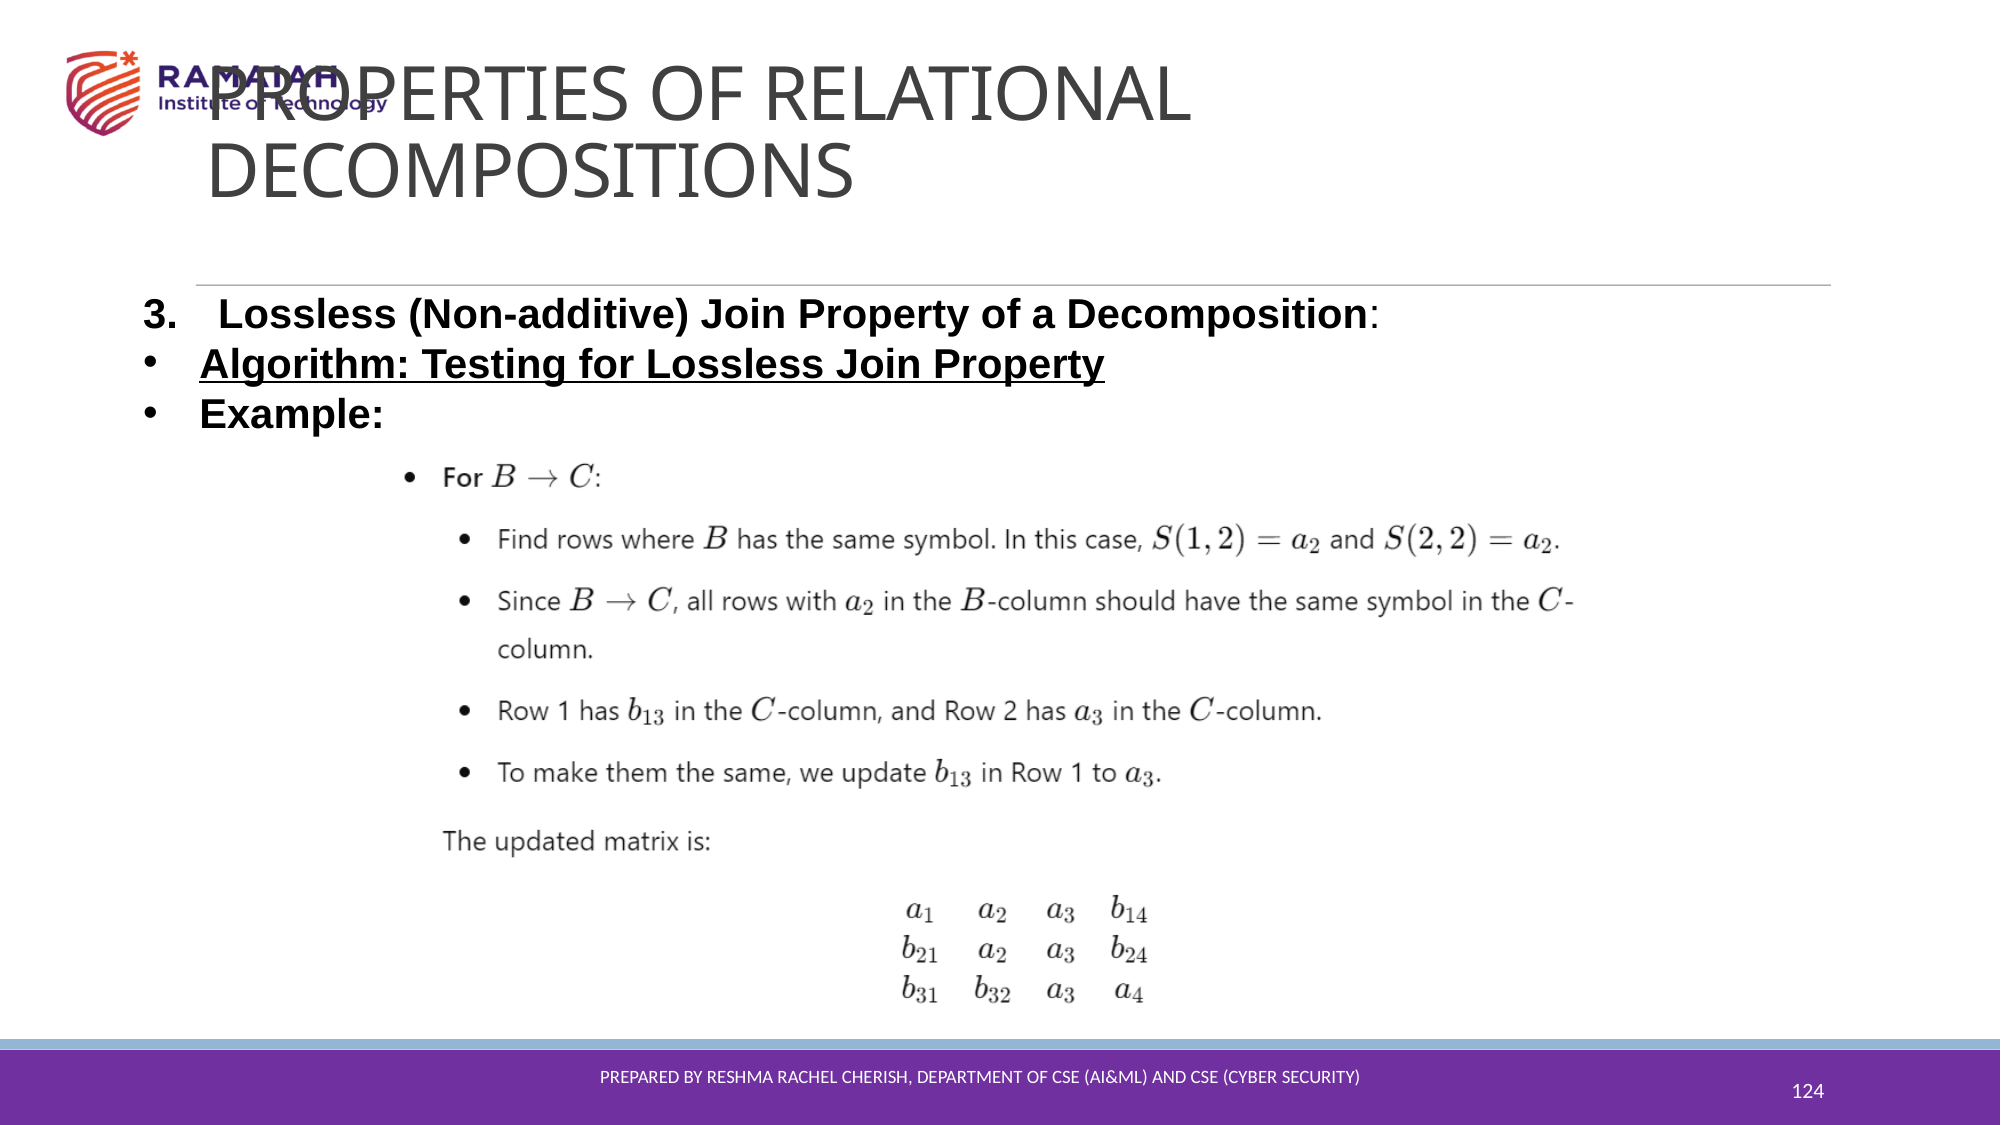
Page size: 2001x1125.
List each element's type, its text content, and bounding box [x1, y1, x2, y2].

picture [28, 5, 429, 166]
text_box 124 [1624, 1059, 1840, 1120]
text_box PROPERTIES OF RELATIONAL DECOMPOSITIONS [190, 60, 1841, 220]
picture [358, 432, 1582, 1031]
text_box Lossless (Non-additive) Join Property of a Decomposition: Algorithm: Testing for Lossless Join Property Example: [68, 279, 1964, 991]
text_box Prepared By reshma Rachel cherish, Department of CSE (ai&ml) and CSE (Cyber security) [584, 1068, 1376, 1125]
